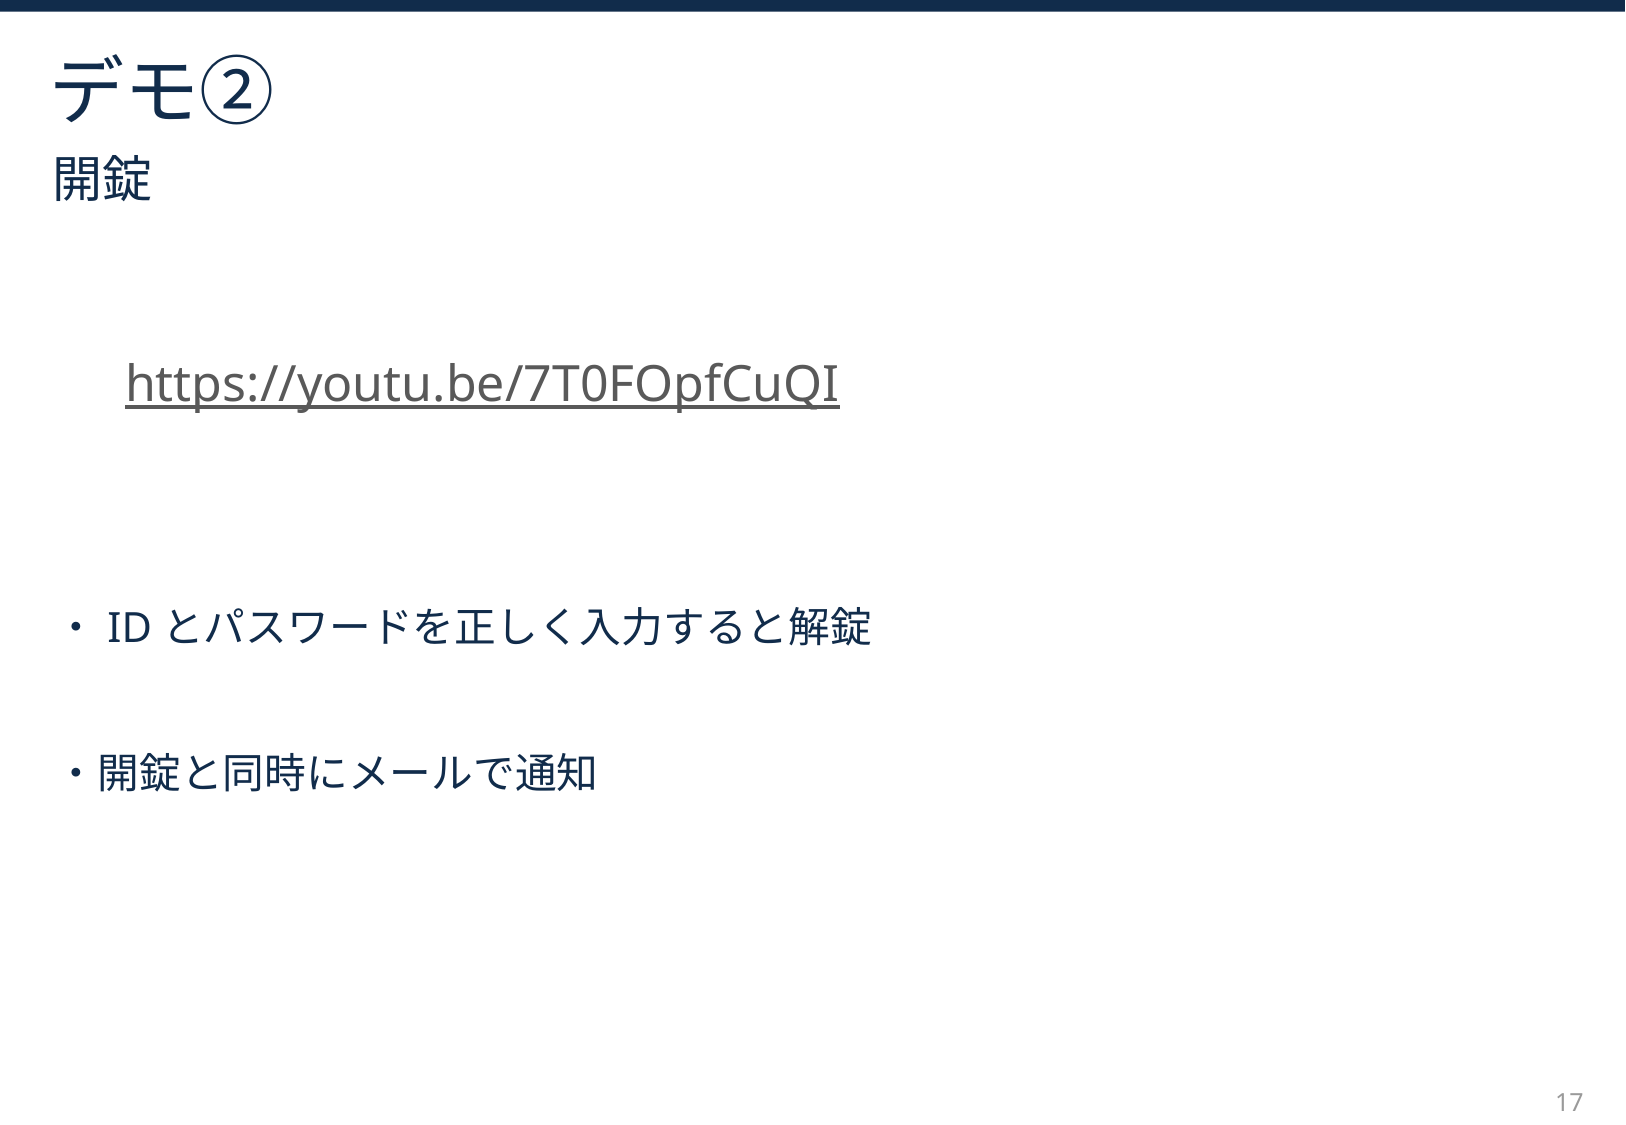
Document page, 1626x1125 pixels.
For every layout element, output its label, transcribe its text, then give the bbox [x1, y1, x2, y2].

list デモ② [35, 38, 1589, 129]
text_box https://youtu.be/7T0FOpfCuQI [107, 320, 859, 435]
text_box ・IDとパスワードを正しく入力すると解錠 ・開錠と同時にメールで通知 [38, 573, 928, 812]
slide_number 17 [1516, 1067, 1623, 1125]
list 開錠 [38, 146, 1589, 212]
